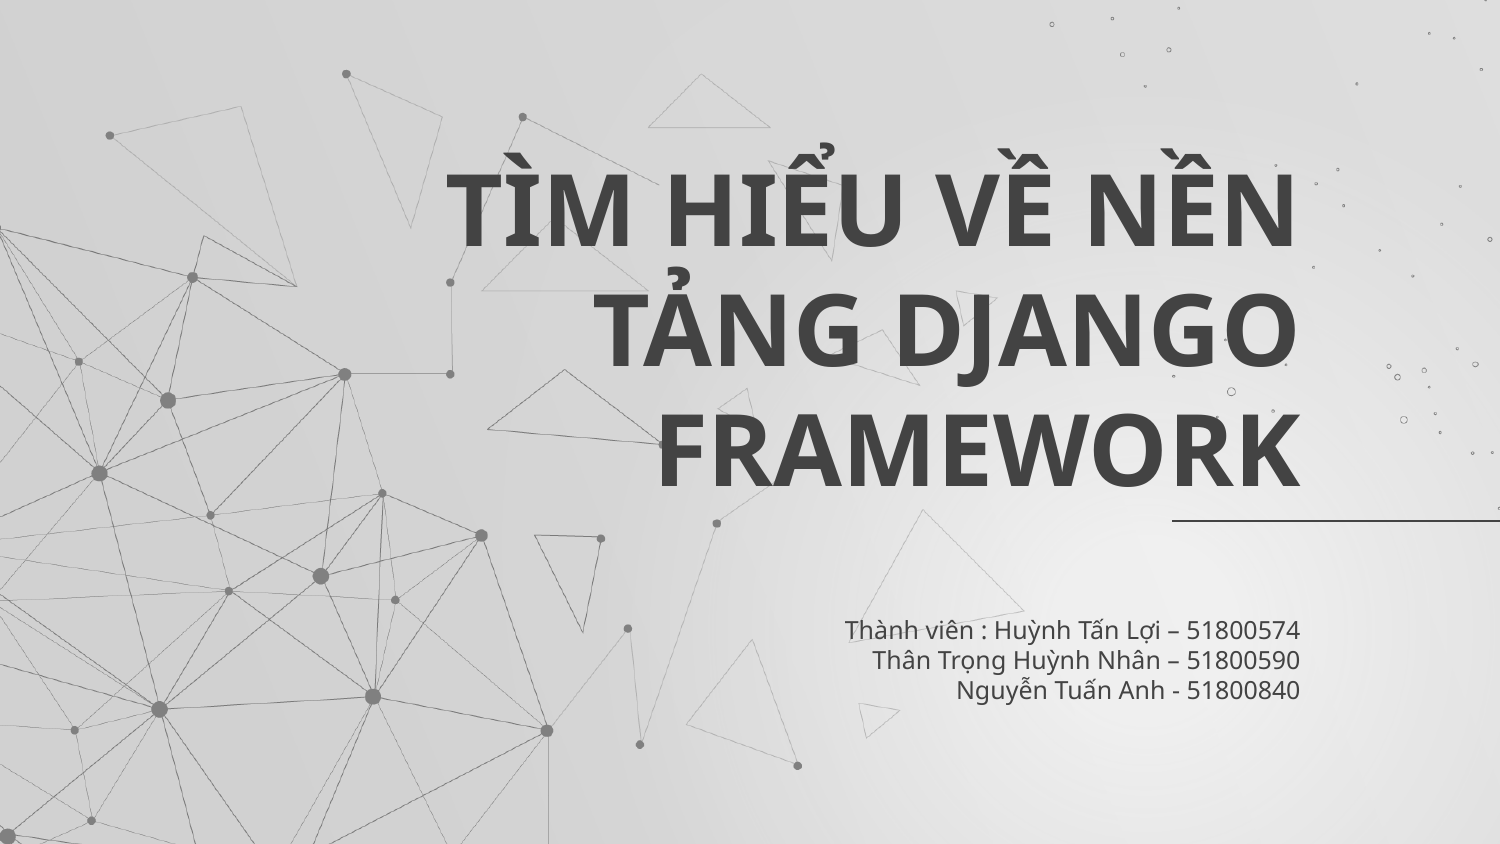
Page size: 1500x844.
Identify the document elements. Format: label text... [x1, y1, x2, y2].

picture [0, 0, 1500, 844]
title TÌM HIỂU VỀ NỀN TẢNG DJANGO FRAMEWORK [186, 228, 1317, 521]
subtitle Thành viên : Huỳnh Tấn Lợi – 51800574 Thân Trọng Huỳnh Nhân – 51800590 Nguyễn Tuấn Anh - 51800840 [602, 521, 1316, 720]
